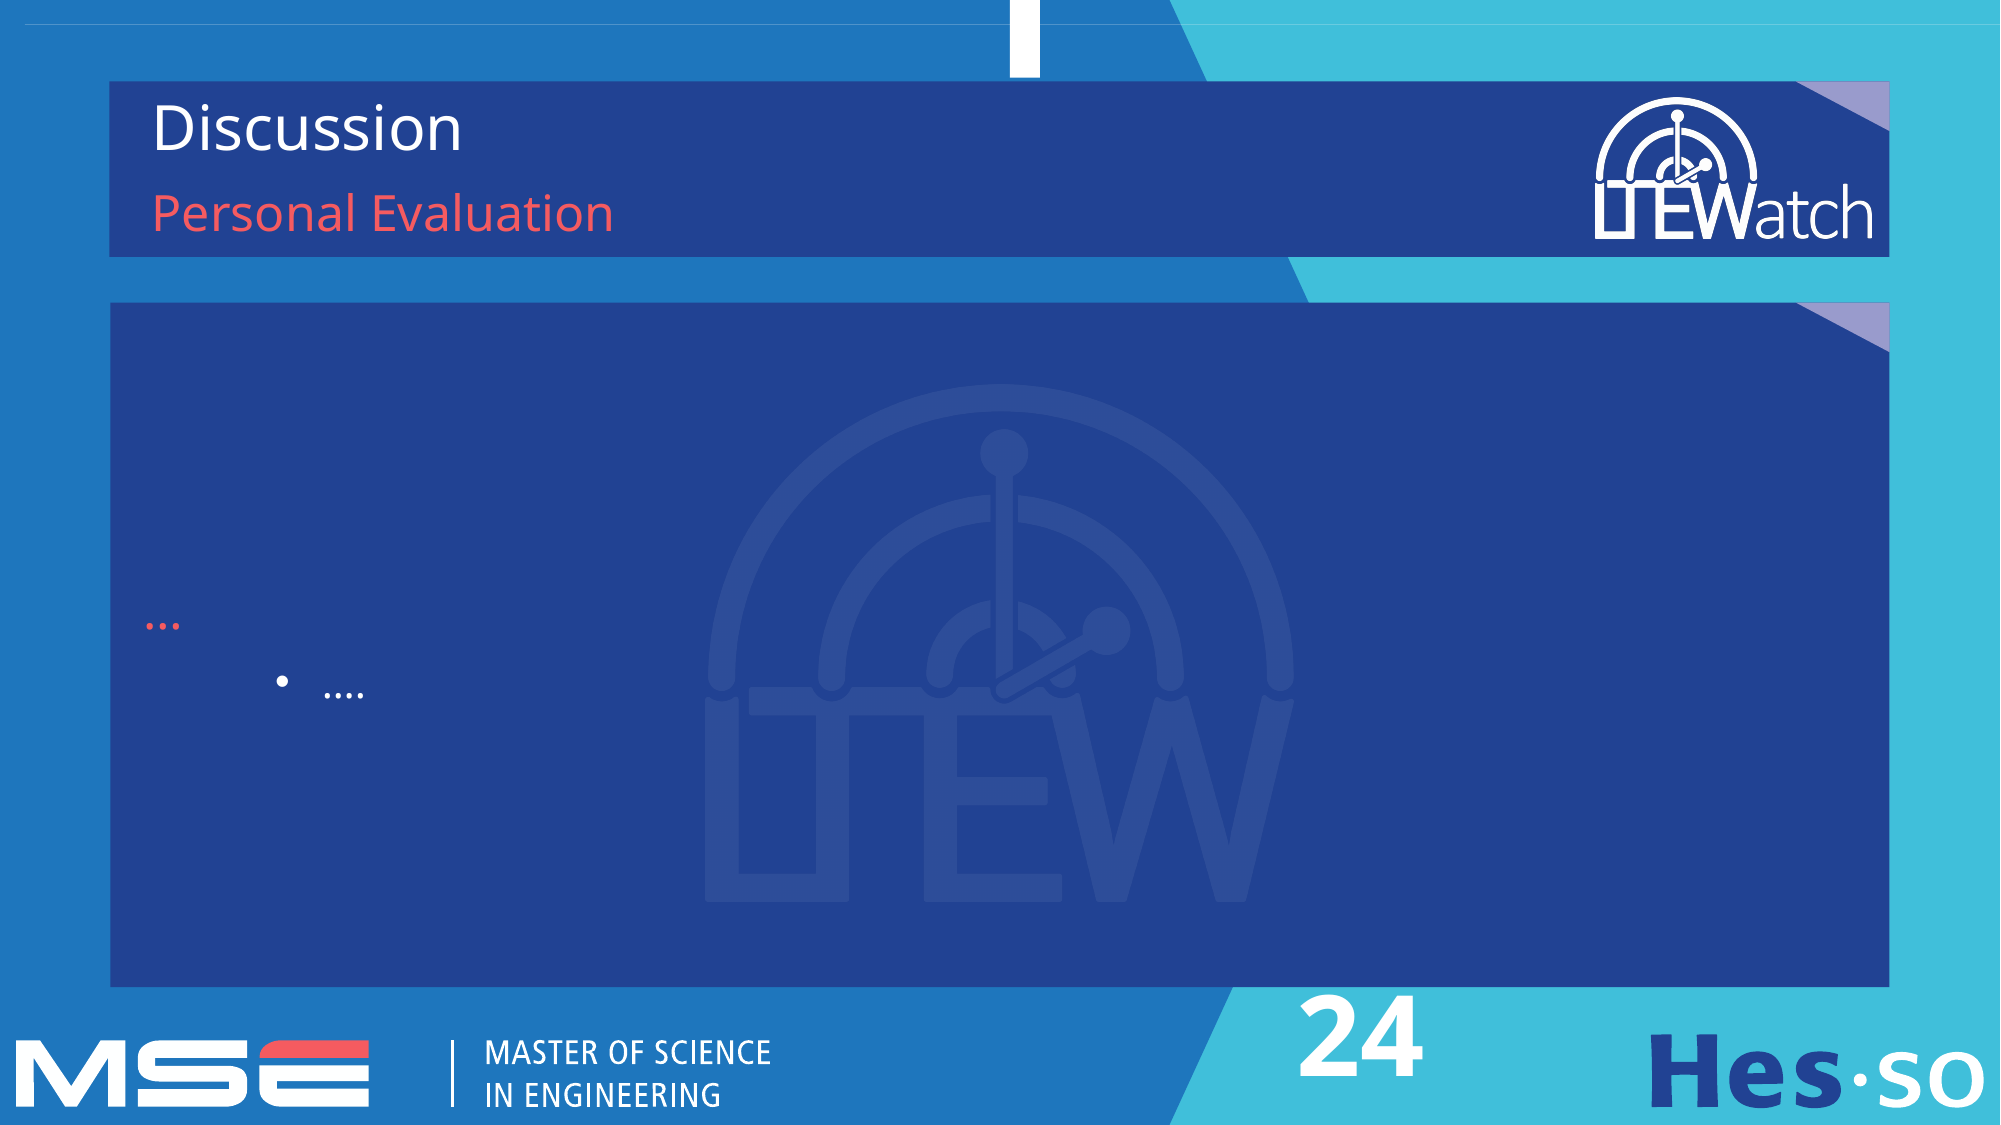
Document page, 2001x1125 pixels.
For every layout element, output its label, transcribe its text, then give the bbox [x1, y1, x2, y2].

list Personal Evaluation [114, 170, 1886, 253]
slide_number 24 [1070, 987, 1651, 1125]
list Discussion [114, 81, 1886, 170]
list … …. [114, 302, 1890, 984]
text_box [1009, 0, 1040, 78]
